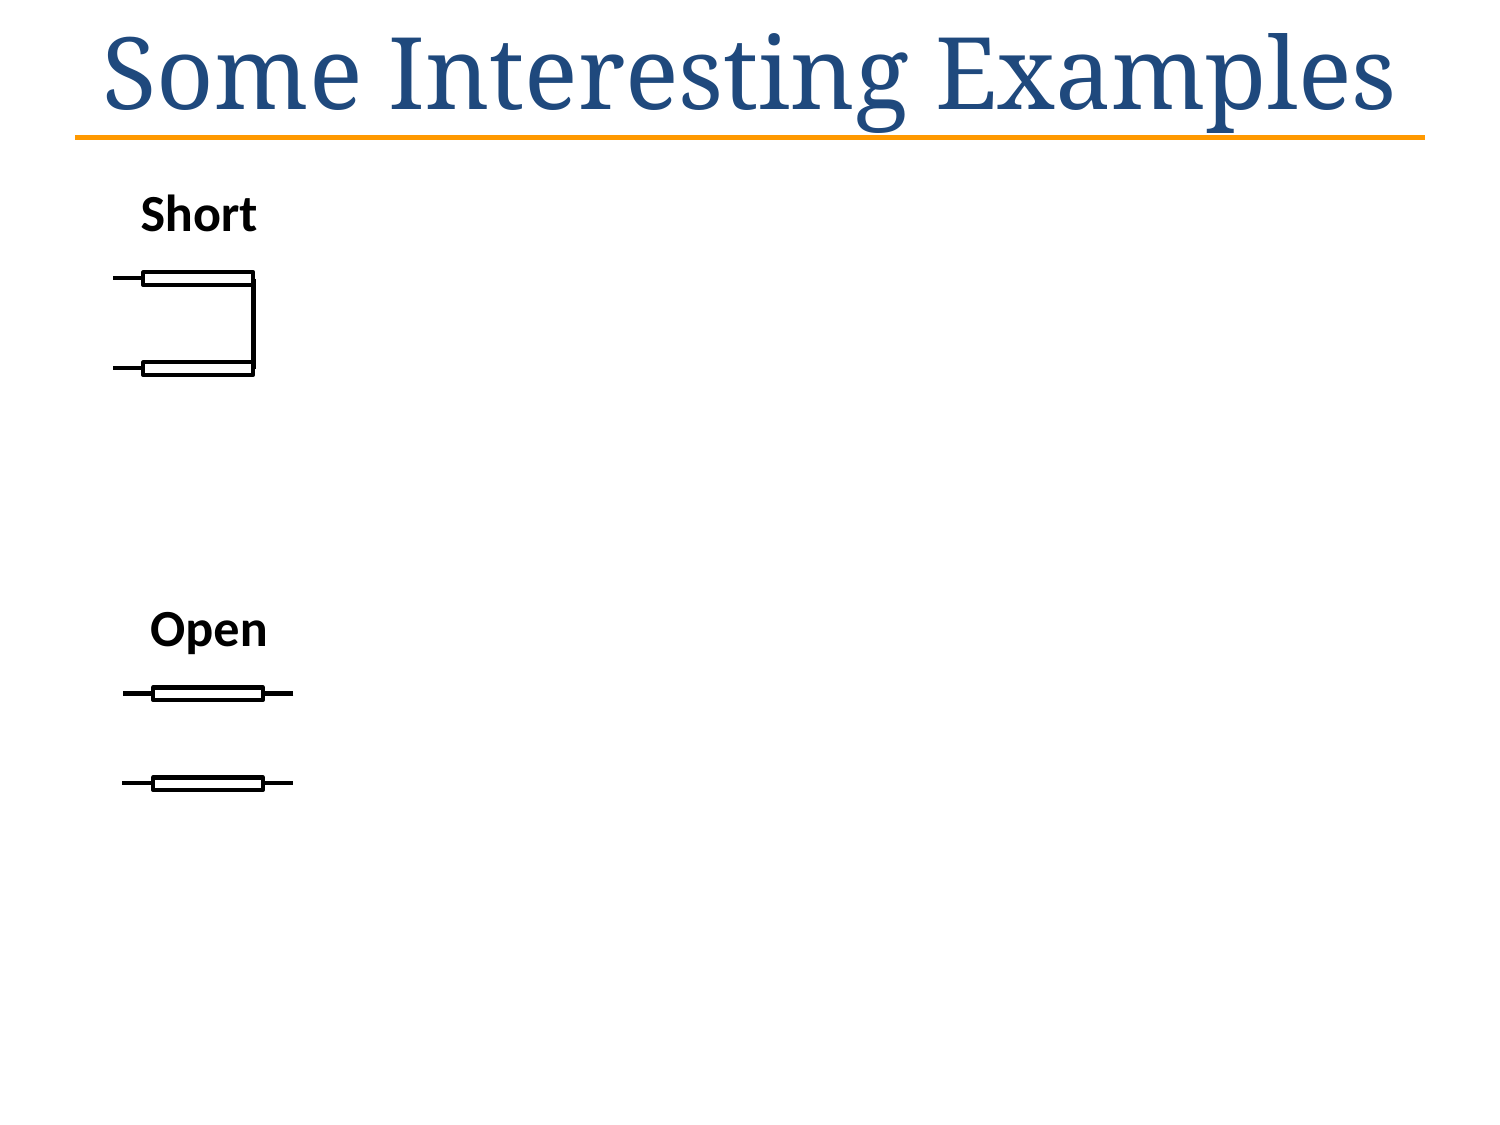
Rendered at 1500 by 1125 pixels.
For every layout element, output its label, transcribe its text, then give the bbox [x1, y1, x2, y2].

title Some Interesting Examples [0, 31, 1500, 107]
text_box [112, 172, 274, 376]
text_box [121, 587, 294, 791]
